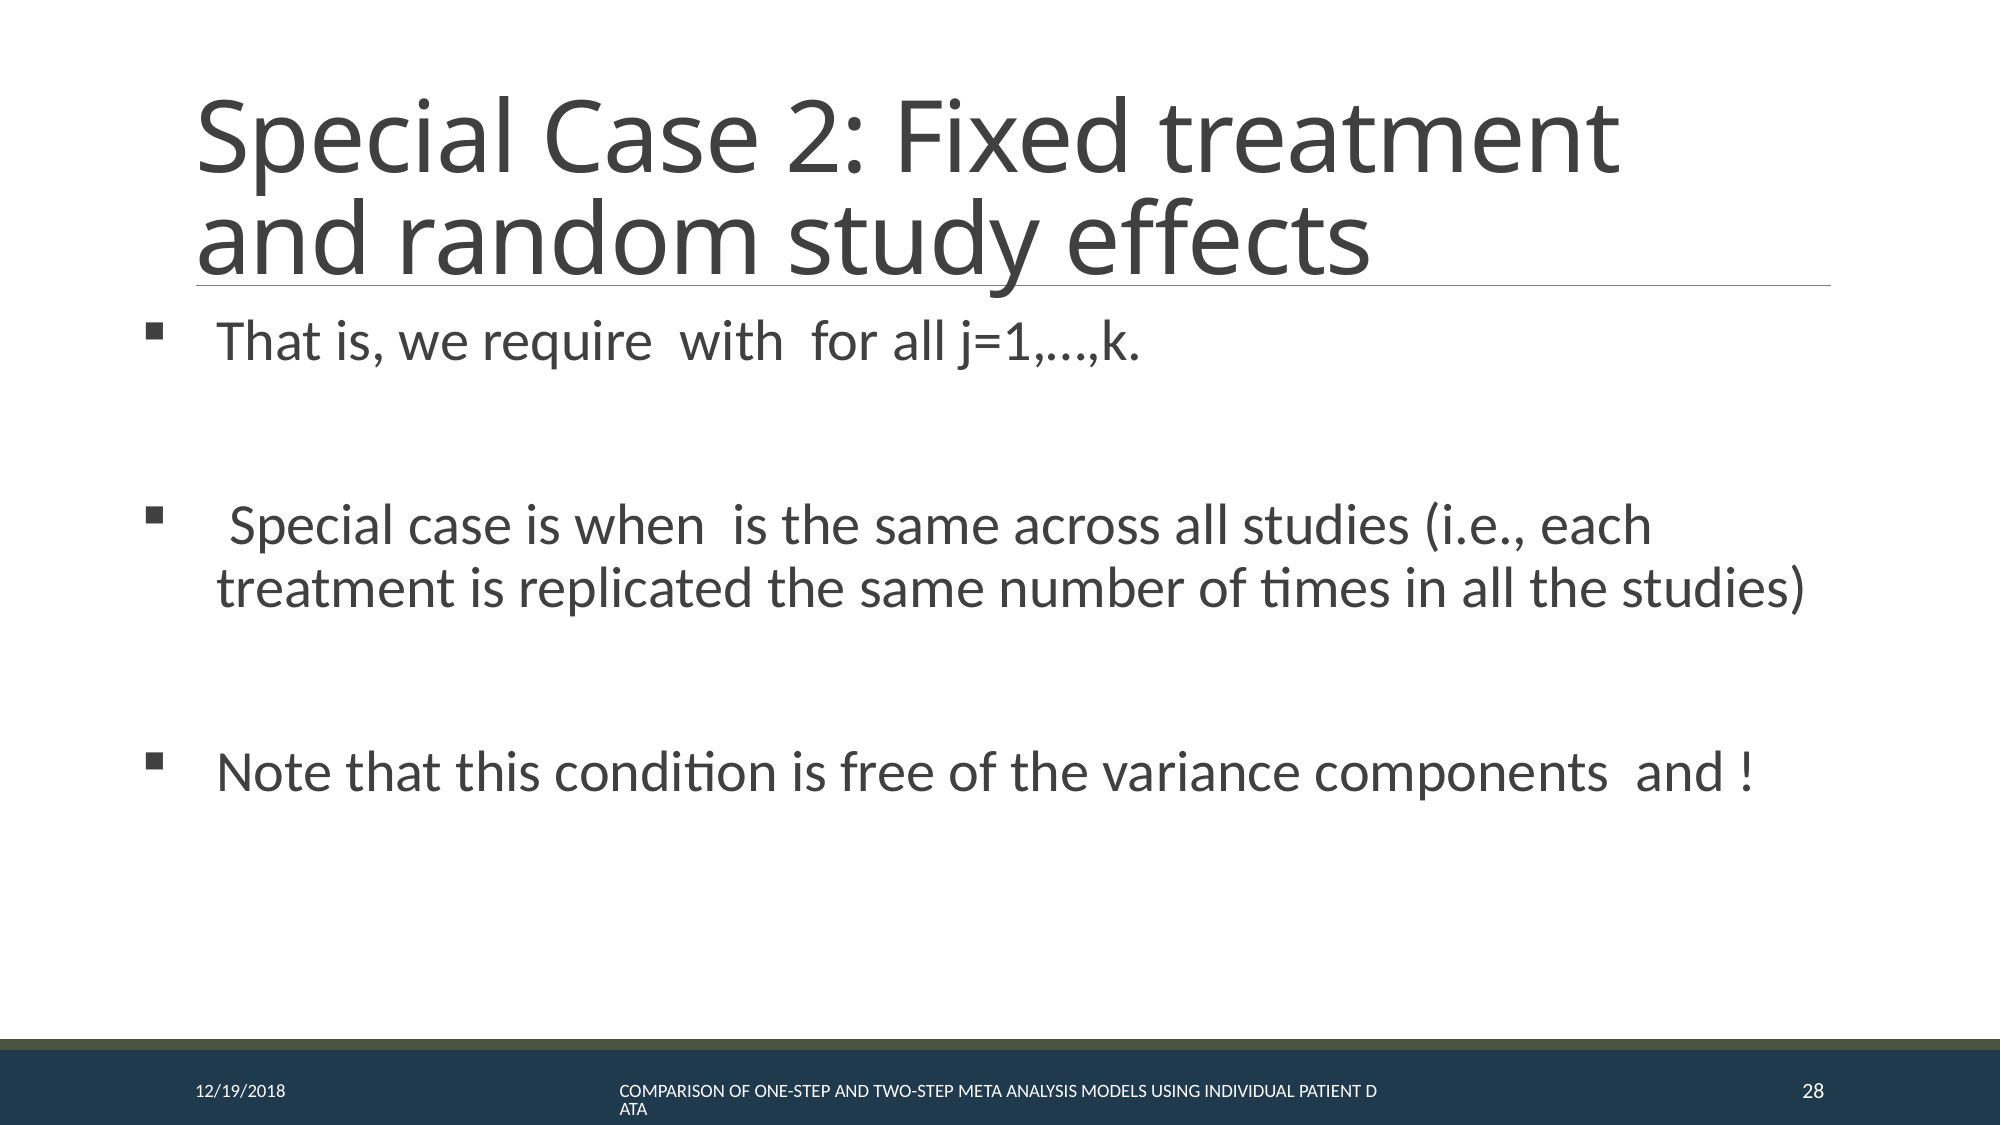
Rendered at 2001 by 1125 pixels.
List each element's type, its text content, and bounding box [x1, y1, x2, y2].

title Special Case 2: Fixed treatment and random study effects [180, 64, 1830, 303]
slide_number 28 [1624, 1059, 1840, 1120]
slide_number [180, 1059, 586, 1120]
footer Comparison of One-Step and Two-Step Meta Analysis Models Using Individual Patient Data [604, 1059, 1396, 1120]
